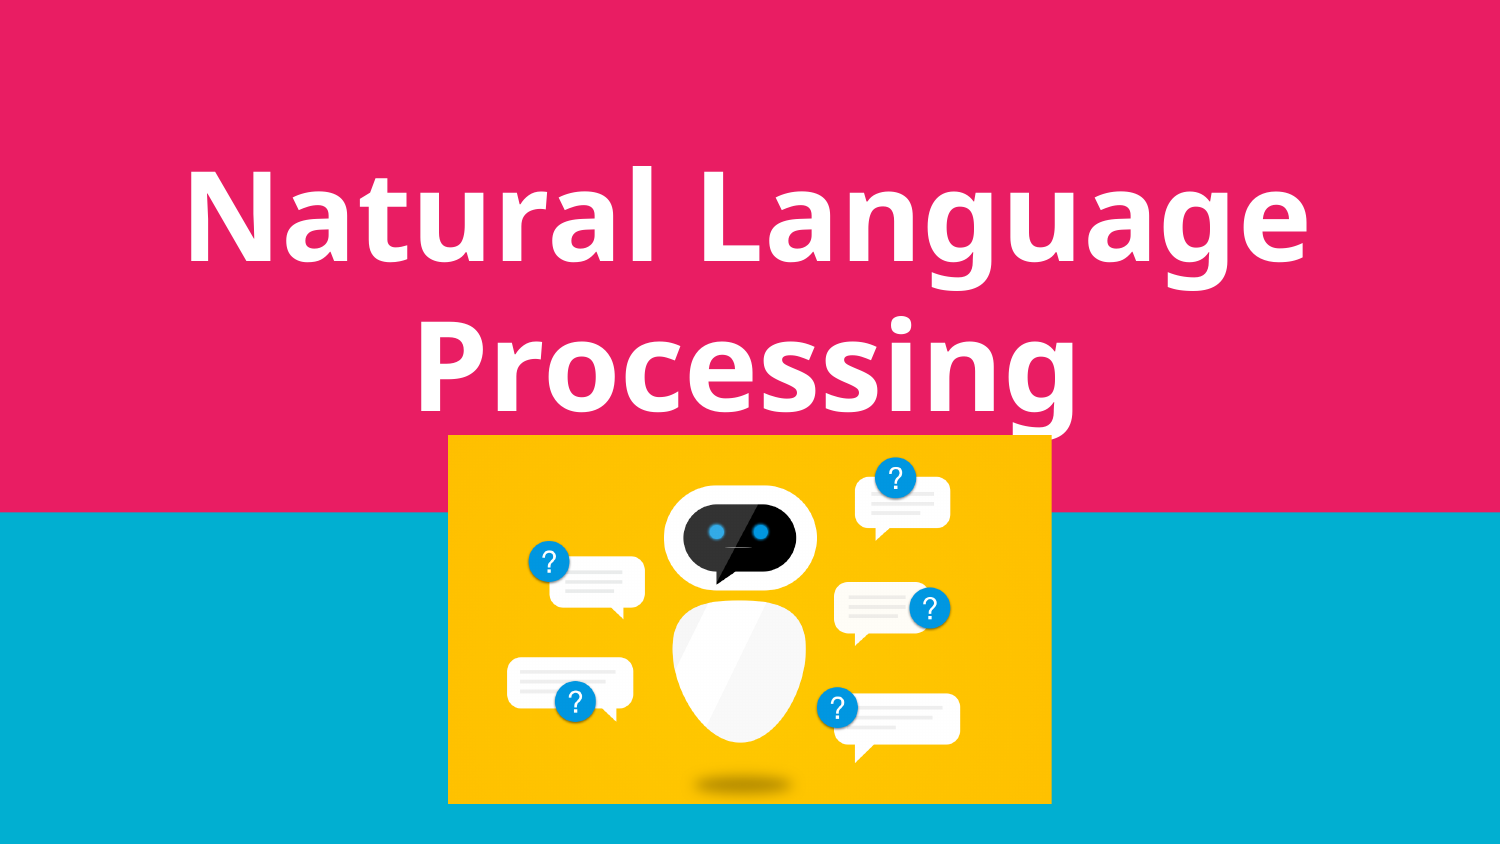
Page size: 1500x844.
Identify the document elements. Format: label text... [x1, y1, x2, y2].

picture [447, 435, 1052, 804]
title Natural Language Processing [67, 105, 1427, 452]
